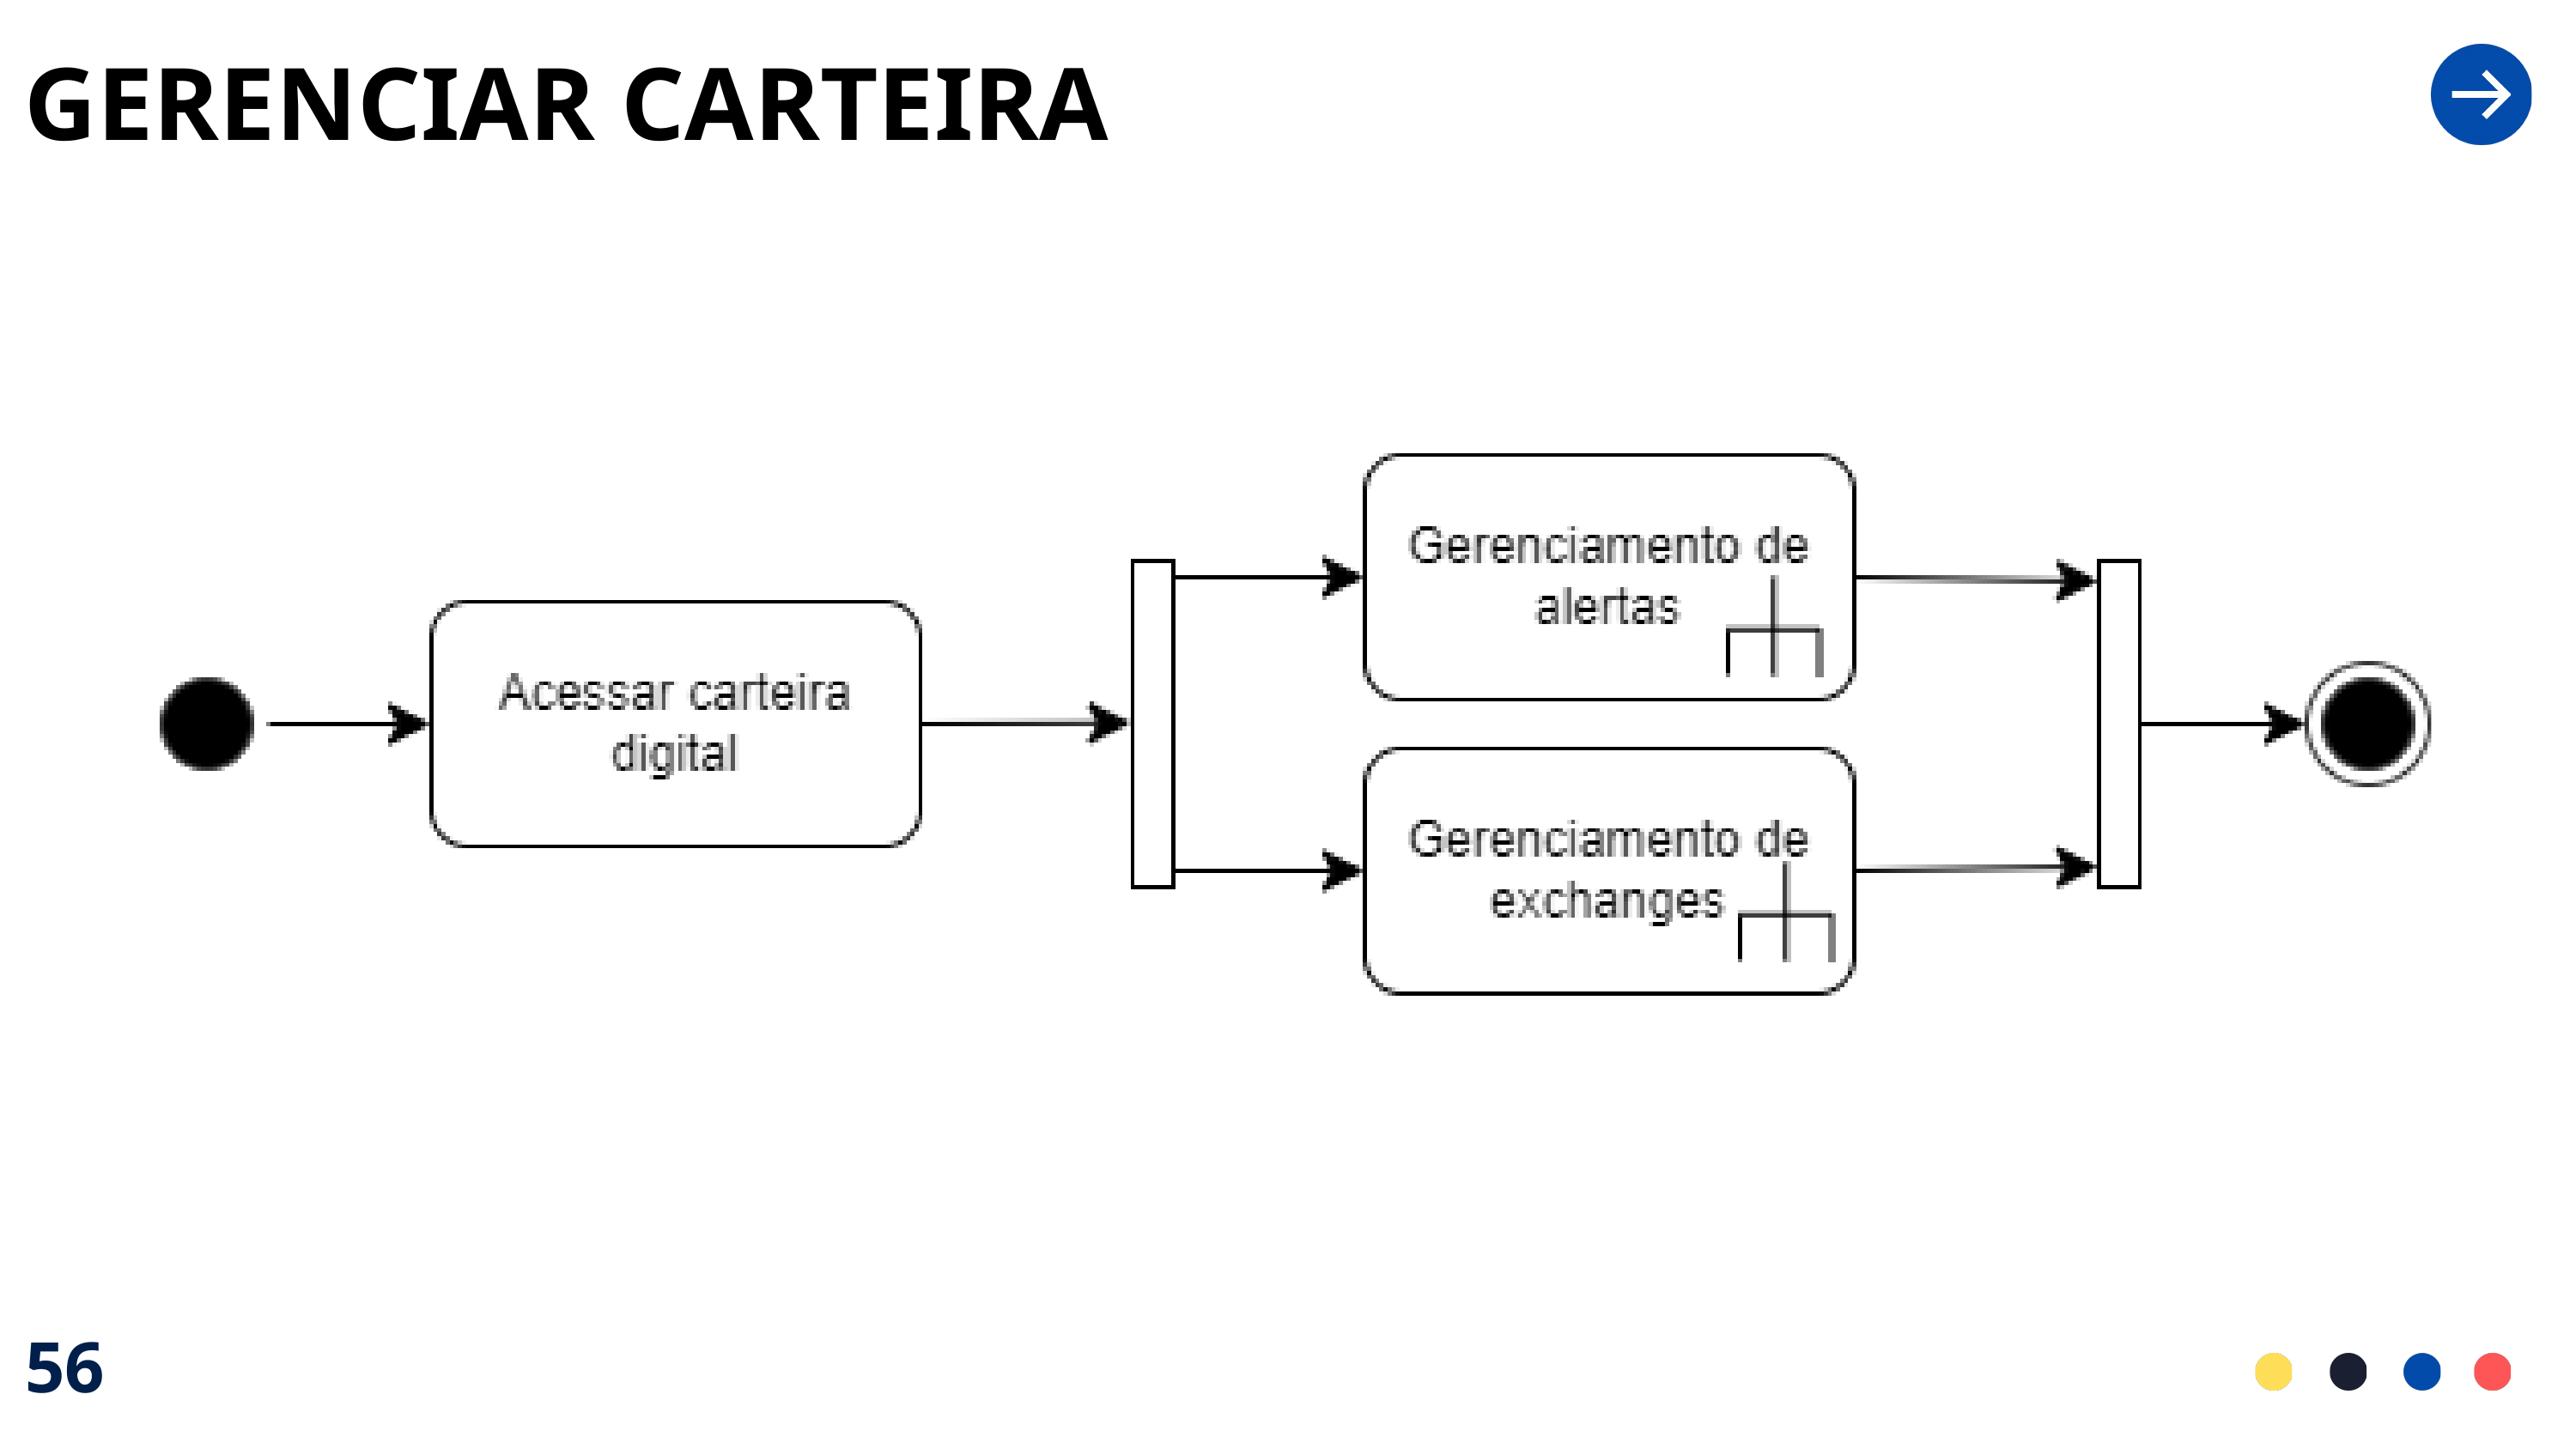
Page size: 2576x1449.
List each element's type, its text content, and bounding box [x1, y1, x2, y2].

text_box 56 [25, 1309, 145, 1408]
text_box [2403, 1353, 2441, 1391]
text_box [2330, 1353, 2367, 1391]
text_box [2451, 70, 2512, 119]
text_box GERENCIAR CARTEIRA [25, 51, 1255, 161]
text_box [2255, 1353, 2293, 1391]
text_box [2431, 44, 2532, 145]
text_box [144, 453, 2432, 996]
text_box [2474, 1353, 2512, 1391]
